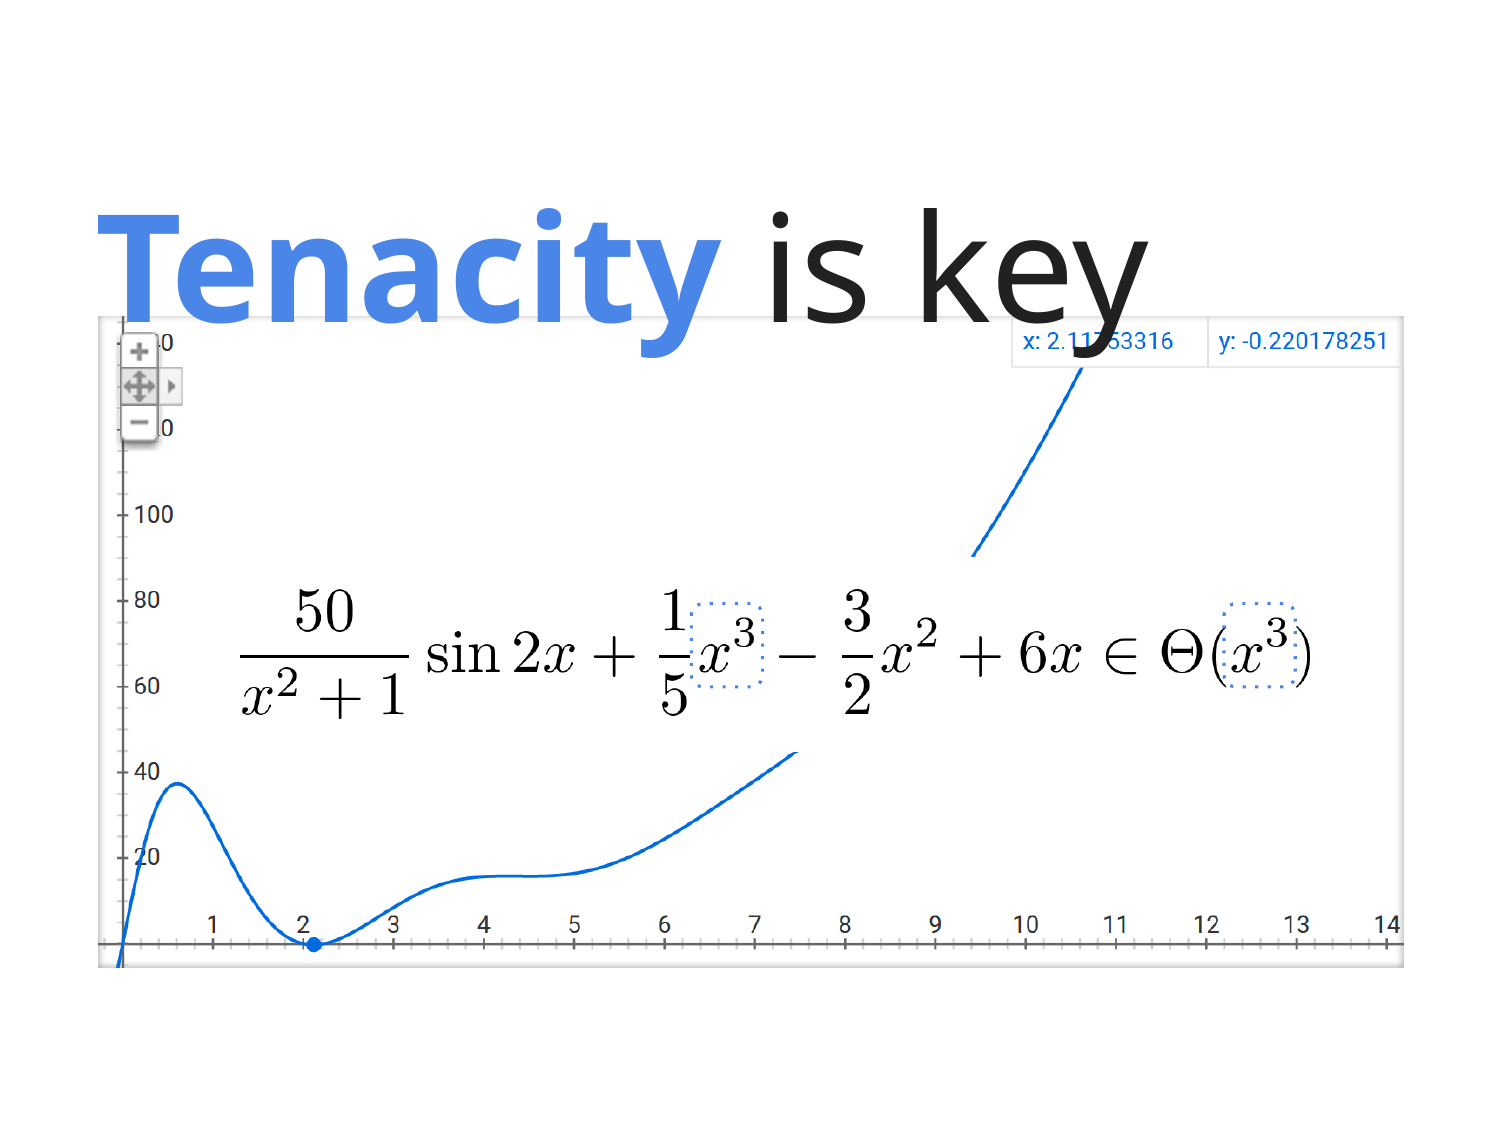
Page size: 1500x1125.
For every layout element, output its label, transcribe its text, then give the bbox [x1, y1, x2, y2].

picture [94, 316, 1405, 971]
title Tenacity is key [80, 157, 1390, 381]
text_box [207, 556, 1343, 753]
